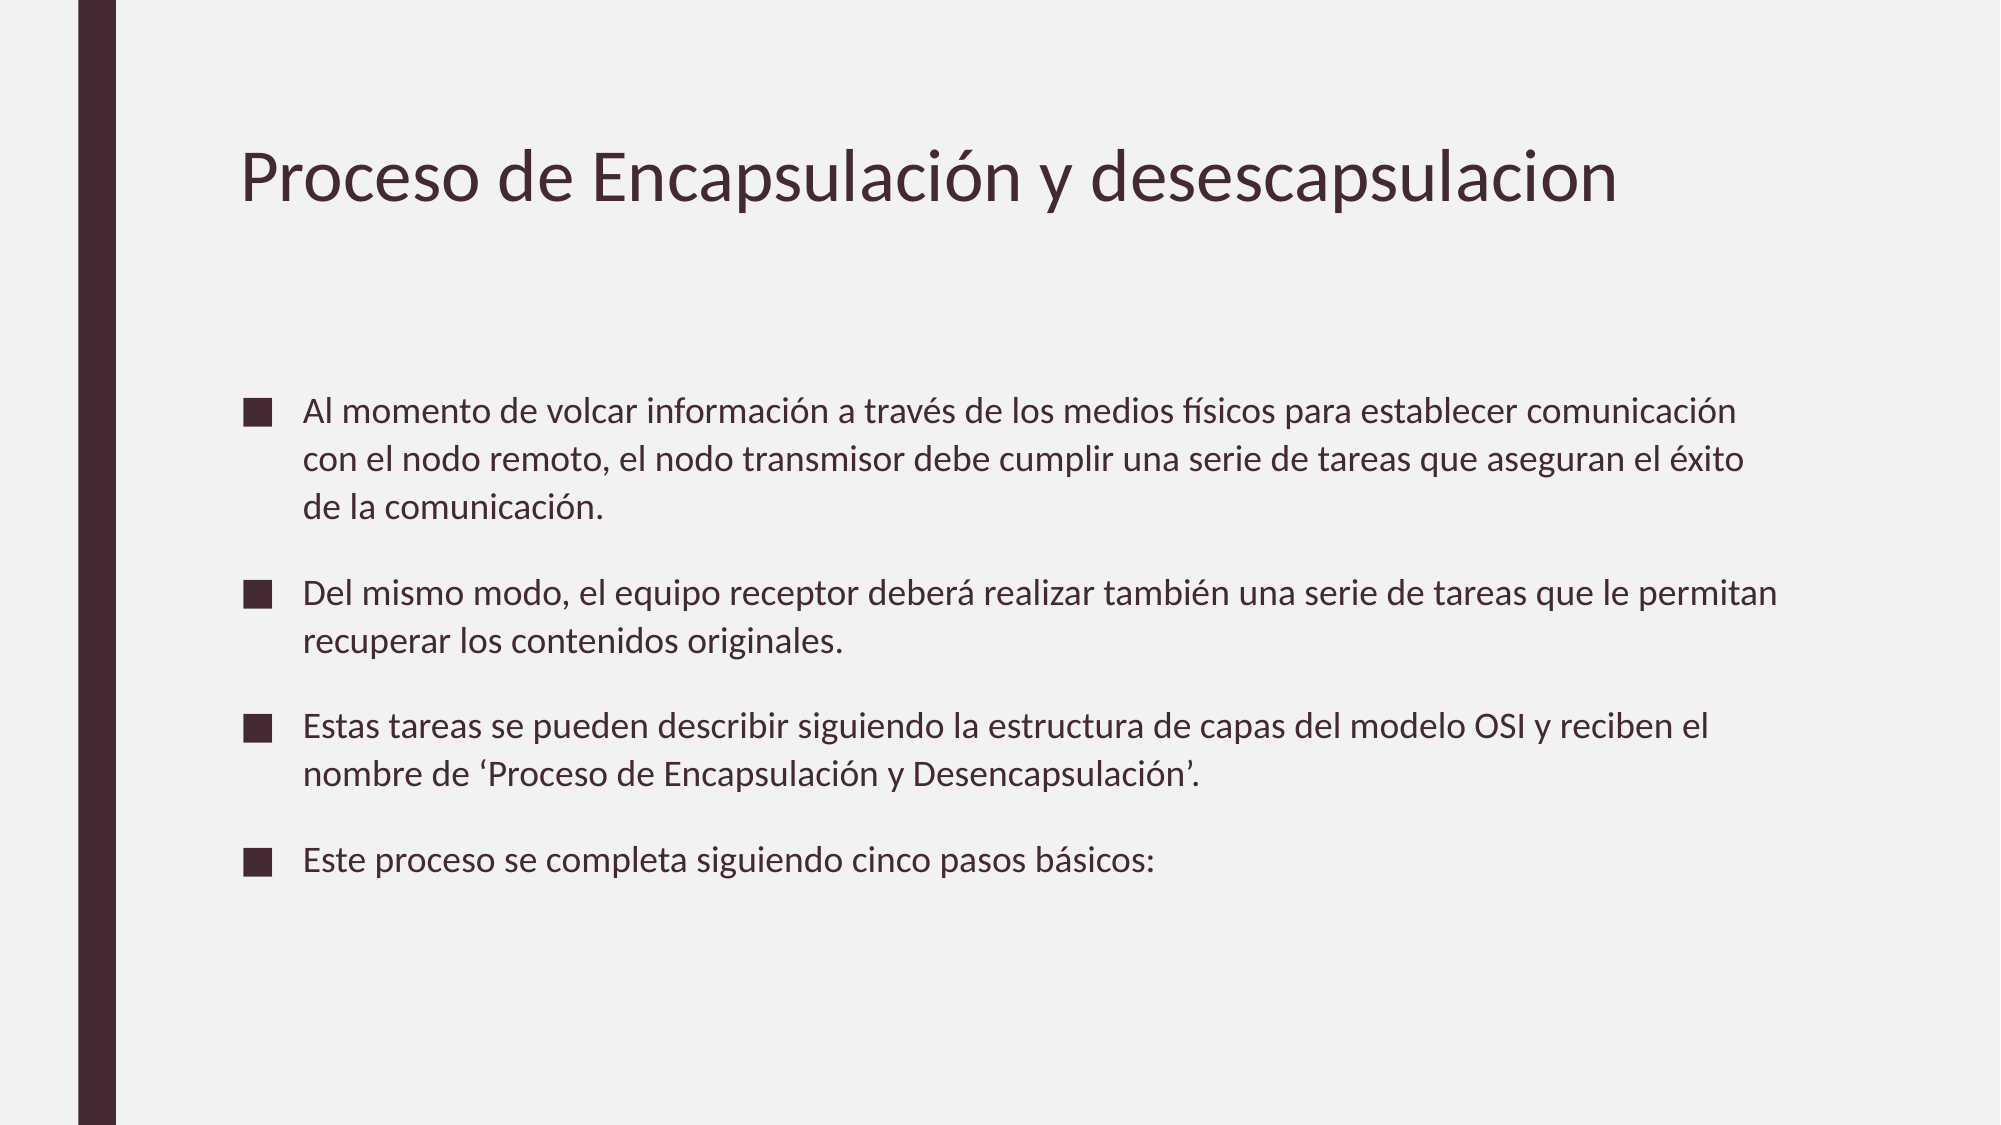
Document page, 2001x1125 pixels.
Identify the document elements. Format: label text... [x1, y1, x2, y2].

title Proceso de Encapsulación y desescapsulacion [225, 112, 1800, 357]
list Al momento de volcar información a través de los medios físicos para establecer comunicación con el nodo remoto, el nodo transmisor debe cumplir una serie de tareas que aseguran el éxito de la comunicación. Del mismo modo, el equipo receptor deberá realizar también una serie de tareas que le permitan recuperar los contenidos originales. Estas tareas se pueden describir siguiendo la estructura de capas del modelo OSI y reciben el nombre de ‘Proceso de Encapsulación y Desencapsulación’. Este proceso se completa siguiendo cinco pasos básicos: [225, 375, 1800, 963]
